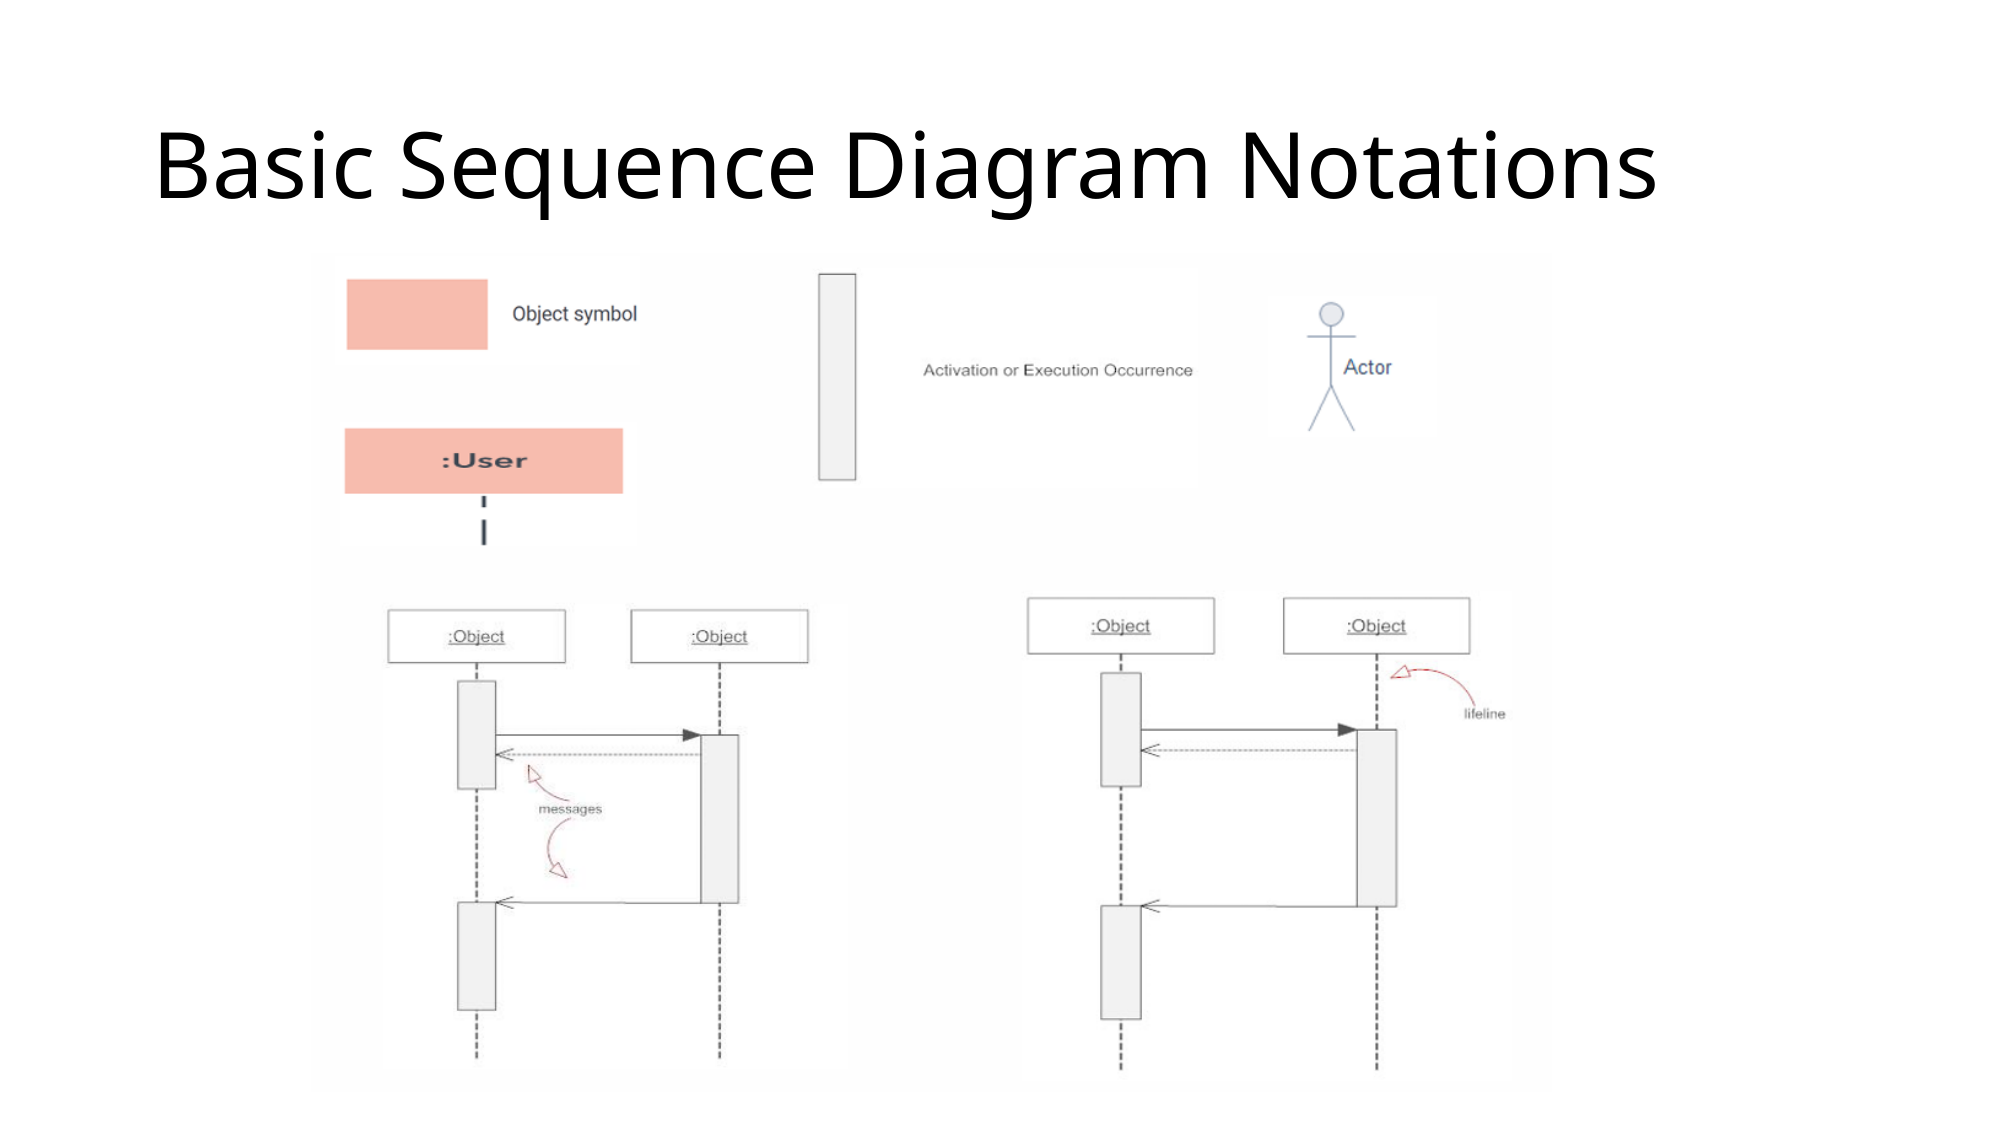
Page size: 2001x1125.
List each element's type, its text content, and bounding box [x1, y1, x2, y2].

title Basic Sequence Diagram Notations [137, 59, 1863, 278]
picture [311, 253, 1552, 1092]
